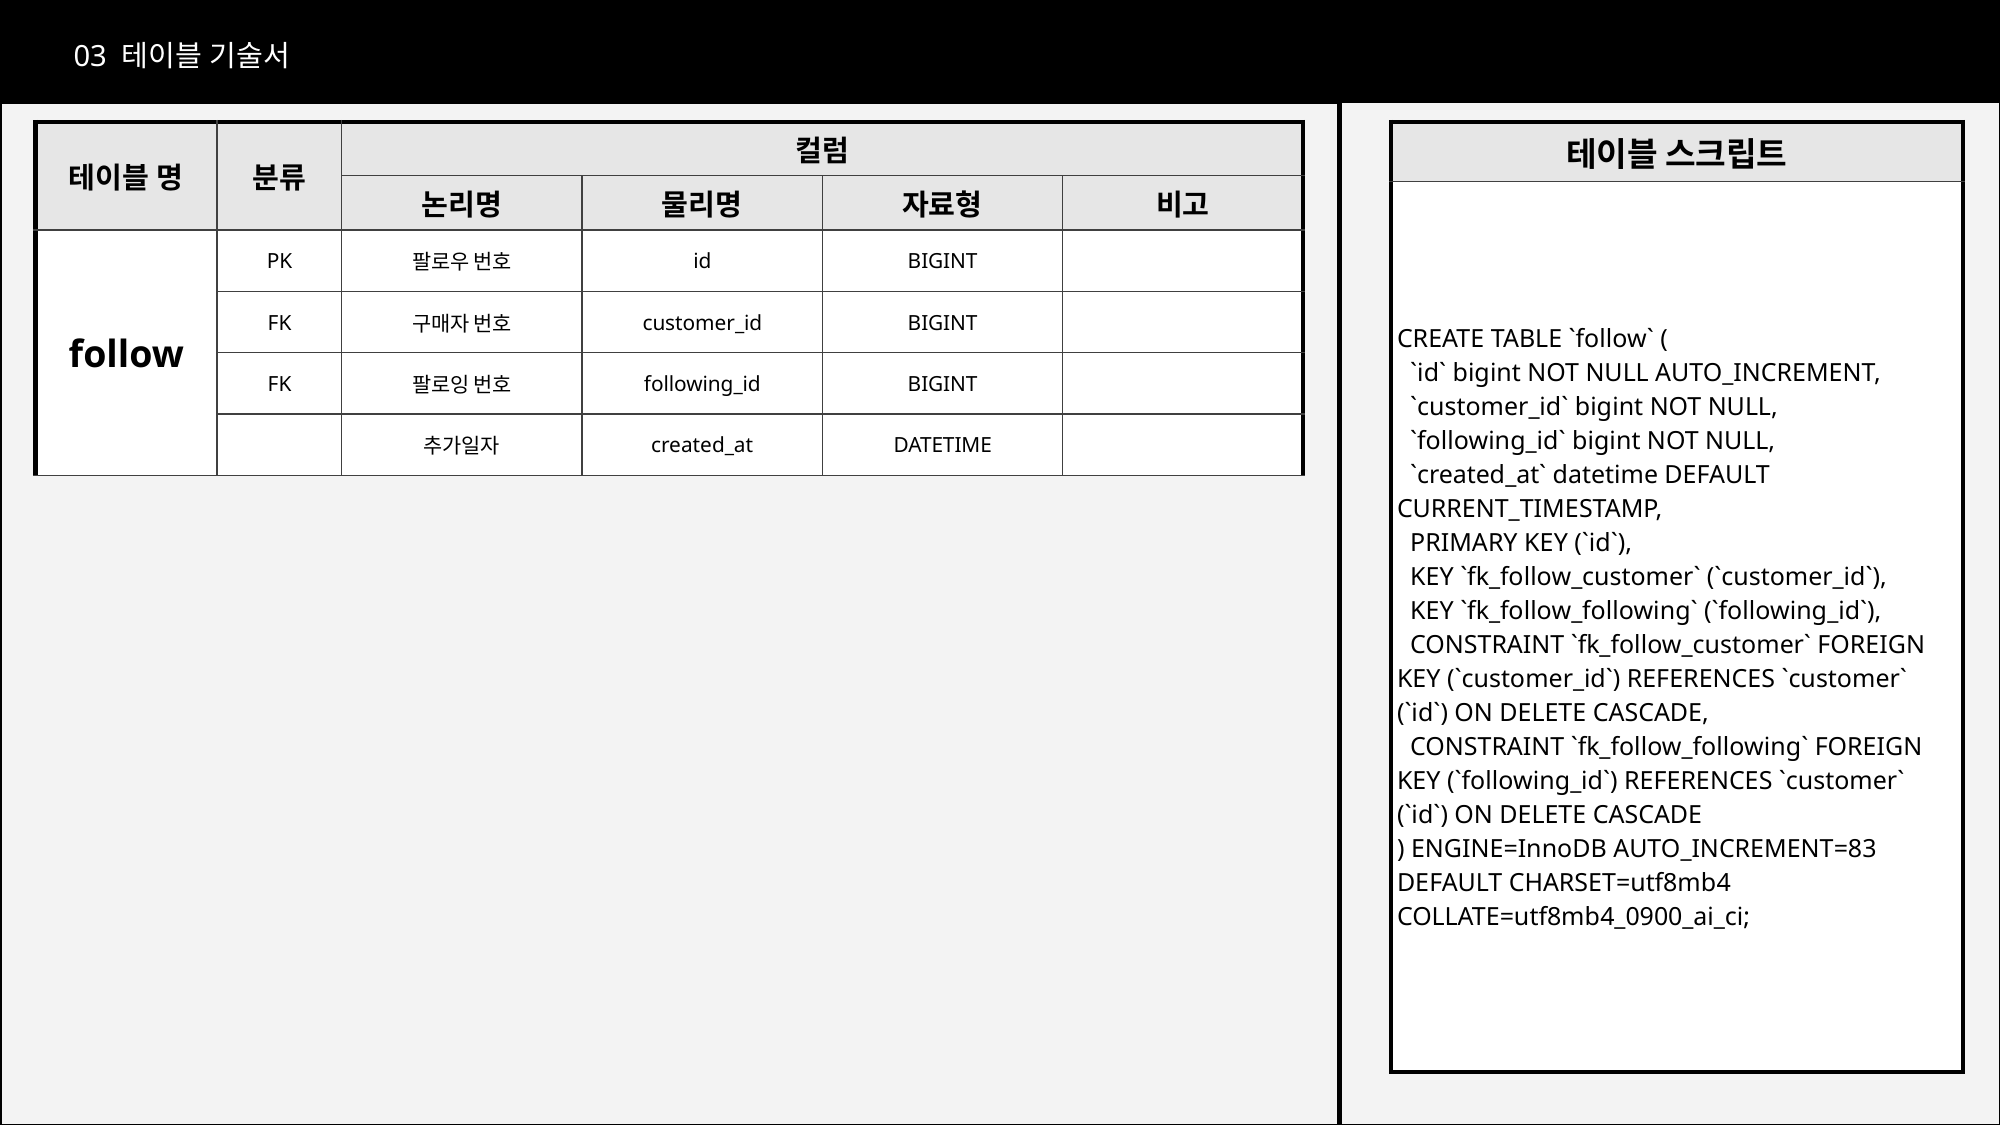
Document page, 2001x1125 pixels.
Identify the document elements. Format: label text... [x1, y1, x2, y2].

table_header 분류 [218, 124, 341, 229]
table_cell [1063, 292, 1301, 352]
table_cell [218, 415, 341, 475]
table_cell FK [218, 353, 341, 413]
text_box [1340, 58, 2000, 1125]
table_cell [1063, 231, 1301, 291]
table_cell CREATE TABLE `follow` ( `id` bigint NOT NULL AUTO_INCREMENT, `customer_id` bigint NOT NULL, `following_id` bigint NOT NULL, `created_at` datetime DEFAULT CURRENT_TIMESTAMP, PRIMARY KEY (`id`), KEY `fk_follow_customer` (`customer_id`), KEY `fk_follow_following` (`following_id`), CONSTRAINT `fk_follow_customer` FOREIGN KEY (`customer_id`) REFERENCES `customer` (`id`) ON DELETE CASCADE, CONSTRAINT `fk_follow_following` FOREIGN KEY (`following_id`) REFERENCES `customer` (`id`) ON DELETE CASCADE ) ENGINE=InnoDB AUTO_INCREMENT=83 DEFAULT CHARSET=utf8mb4 COLLATE=utf8mb4_0900_ai_ci; [1393, 182, 1961, 1070]
table_cell BIGINT [823, 231, 1062, 291]
table_cell 비고 [1063, 176, 1301, 229]
table_header 테이블 명 [38, 124, 216, 229]
table_cell customer_id [583, 292, 822, 352]
text_box 03 테이블 기술서 [58, 29, 1059, 80]
table_cell 추가일자 [342, 415, 581, 475]
table_header 컬럼 [342, 124, 1301, 175]
table_cell 팔로우 번호 [342, 231, 581, 291]
table_cell PK [218, 231, 341, 291]
table_cell 팔로잉 번호 [342, 353, 581, 413]
text_box [0, 102, 1339, 1125]
table_cell id [583, 231, 822, 291]
table_cell following_id [583, 353, 822, 413]
table_cell 논리명 [342, 176, 581, 229]
table_cell [1063, 415, 1301, 475]
table_cell 구매자 번호 [342, 292, 581, 352]
table_cell 자료형 [823, 176, 1062, 229]
table_header 테이블 스크립트 [1393, 124, 1961, 181]
table_cell 물리명 [583, 176, 822, 229]
table_cell FK [218, 292, 341, 352]
table_cell created_at [583, 415, 822, 475]
table_cell BIGINT [823, 353, 1062, 413]
table_cell [1063, 353, 1301, 413]
table_cell follow [38, 231, 216, 475]
table_cell DATETIME [823, 415, 1062, 475]
table_cell BIGINT [823, 292, 1062, 352]
text_box [0, 0, 2000, 103]
